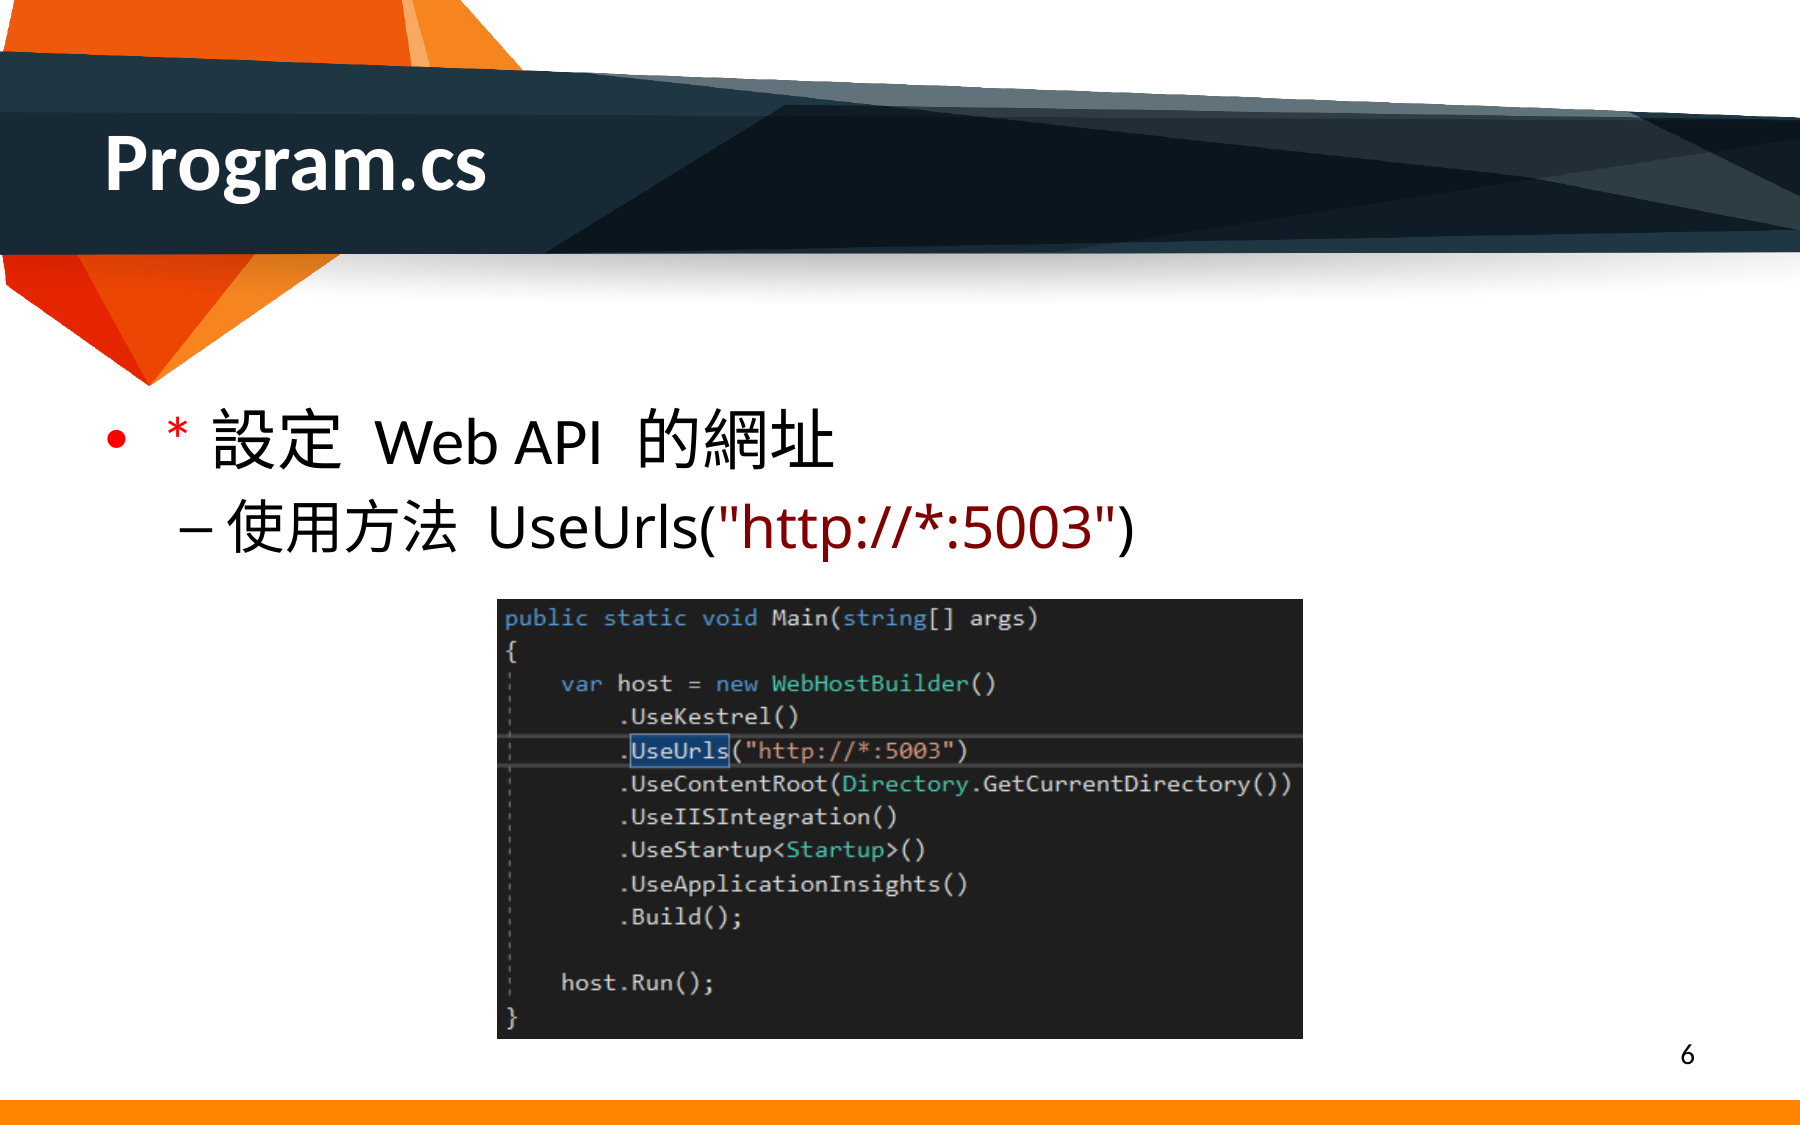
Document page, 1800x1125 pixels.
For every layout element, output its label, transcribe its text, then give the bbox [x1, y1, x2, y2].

list *設定 Web API 的網址 使用方法 UseUrls("http://*:5003") [90, 390, 1710, 950]
title Program.cs [90, 99, 1710, 288]
picture [497, 599, 1303, 1040]
slide_number 6 [1290, 1027, 1710, 1088]
picture [0, 0, 1800, 386]
